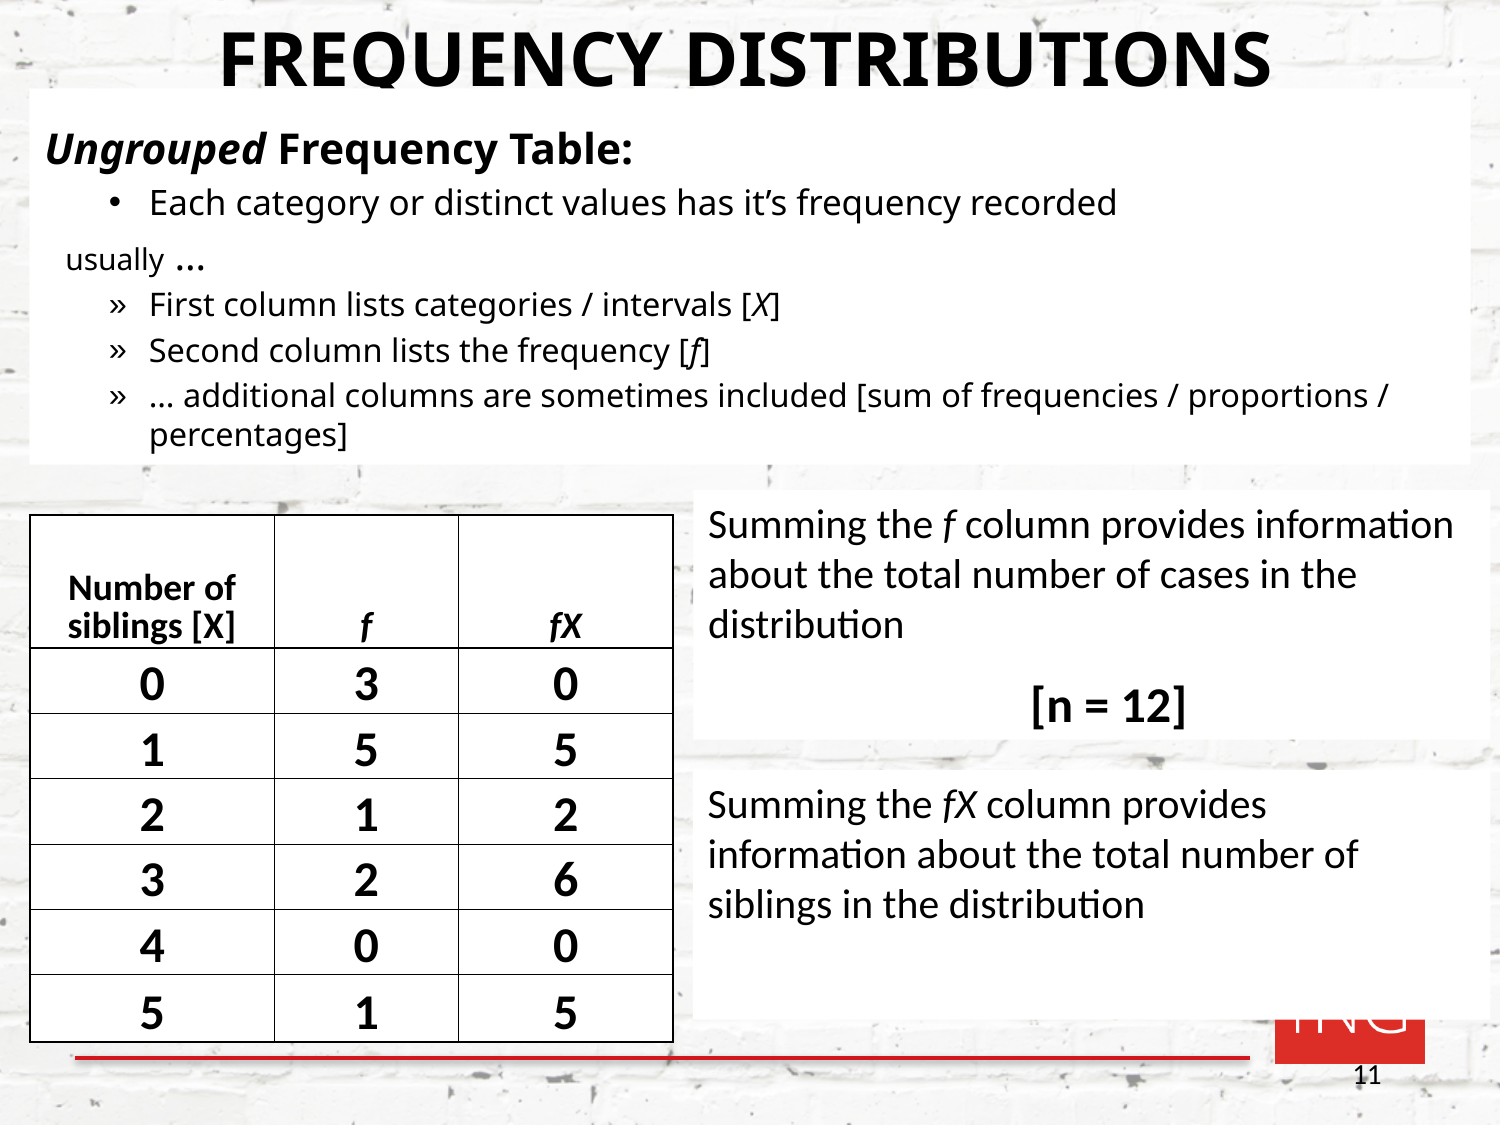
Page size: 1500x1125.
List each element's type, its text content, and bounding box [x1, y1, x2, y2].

title FREQUENCY DISTRIBUTIONS [70, 0, 1421, 88]
table_cell 1 [275, 779, 458, 844]
table_cell 3 [31, 845, 274, 909]
table_cell 2 [31, 779, 274, 844]
text_box 50% [74, 1060, 1059, 1067]
table_cell 5 [275, 714, 458, 778]
table_cell 3 [275, 649, 458, 713]
table_header fX [459, 516, 672, 647]
table_cell 2 [459, 779, 672, 844]
picture [1275, 1020, 1425, 1064]
table_cell 0 [275, 910, 458, 974]
table_header f [0, 0, 1500, 1125]
table_cell 1 [31, 714, 274, 778]
table_cell 1 [275, 975, 458, 1041]
table_cell 0 [459, 649, 672, 713]
table_cell 0 [31, 649, 274, 713]
table_cell 5 [459, 714, 672, 778]
table_cell 2 [275, 845, 458, 909]
table_cell 5 [31, 975, 274, 1041]
slide_number 11 [1059, 1042, 1397, 1103]
list Ungrouped Frequency Table: Each category or distinct values has it’s frequency recorded usually … First column lists categories / intervals [X] Second column lists the frequency [f] … additional columns are sometimes included [sum of frequencies / proportions / percentages] [29, 88, 1471, 465]
table_header f [275, 516, 458, 647]
table_cell 0 [459, 910, 672, 974]
table_cell 5 [459, 975, 672, 1041]
table_header Number of siblings [X] [31, 516, 274, 647]
table_cell 6 [459, 845, 672, 909]
table_cell 4 [31, 910, 274, 974]
